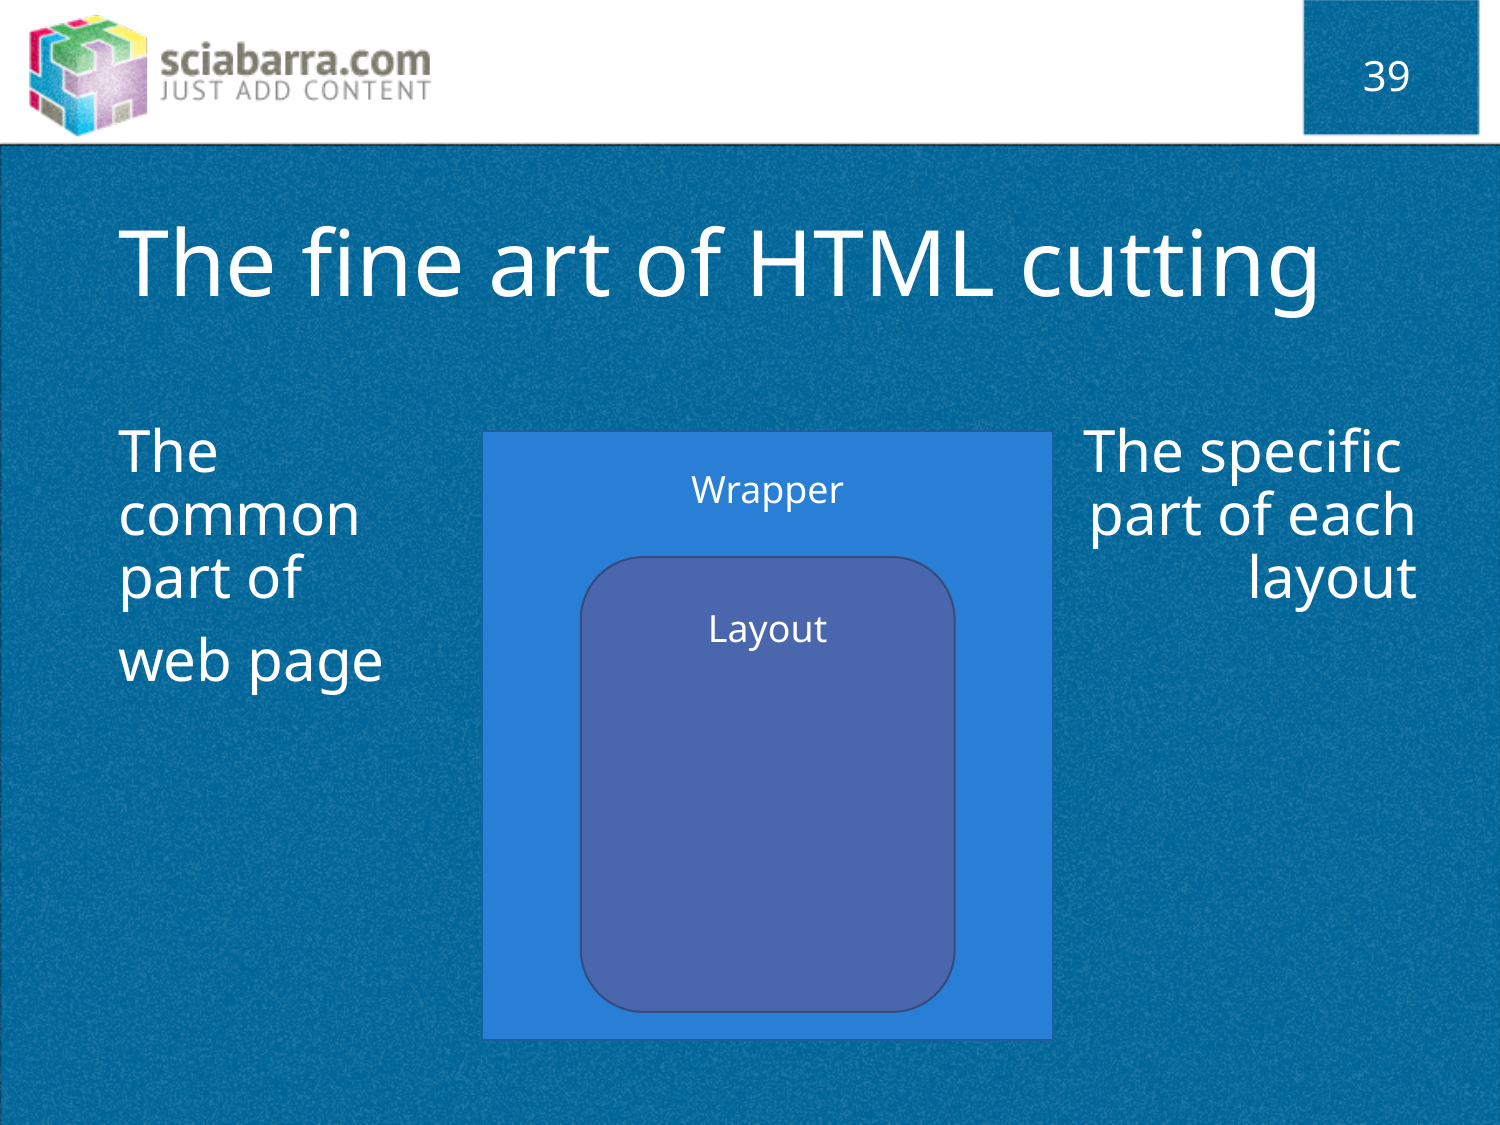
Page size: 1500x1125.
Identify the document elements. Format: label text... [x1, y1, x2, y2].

title The fine art of HTML cutting [103, 157, 1433, 376]
slide_number 39 [1312, 42, 1462, 102]
text_box Wrapper [481, 430, 1054, 1041]
text_box Layout [579, 556, 956, 1013]
list The common part of web page [103, 414, 453, 1090]
picture [0, 0, 1500, 151]
list The specific part of each layout [991, 414, 1433, 1090]
